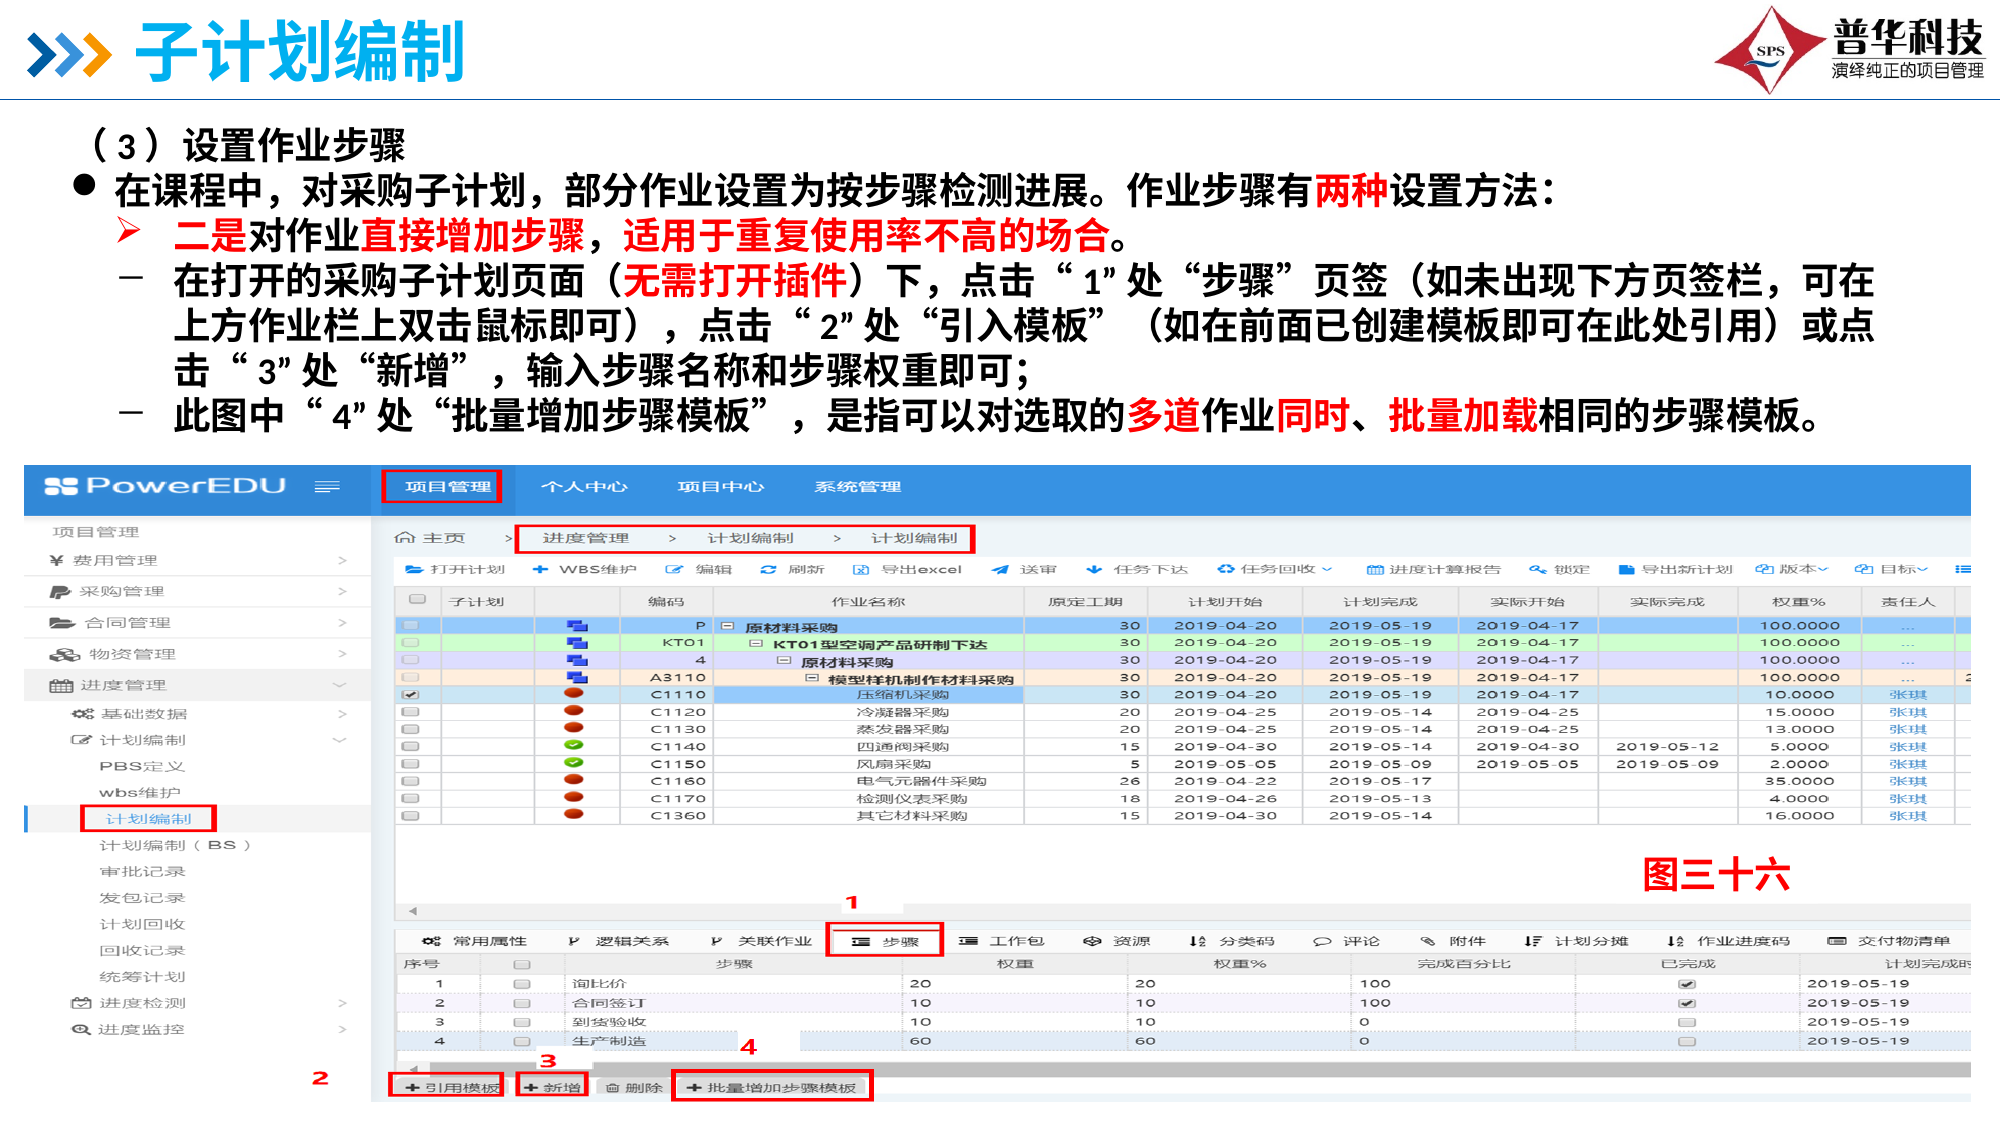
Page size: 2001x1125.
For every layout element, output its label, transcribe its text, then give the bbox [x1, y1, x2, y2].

title 子计划编制 [118, 20, 1236, 91]
picture [1703, 4, 1999, 95]
text_box （3）设置作业步骤 在课程中，对采购子计划，部分作业设置为按步骤检测进展。作业步骤有两种设置方法： 二是对作业直接增加步骤，适用于重复使用率不高的场合。 在打开的采购子计划页面（无需打开插件）下，点击“1”处“步骤”页签（如未出现下方页签栏，可在上方作业栏上双击鼠标即可），点击“2”处“引入模板”（如在前面已创建模板即可在此处引用）或点击“3”处“新增”，输入步骤名称和步骤权重即可； 此图中“4”处“批量增加步骤模板”，是指可以对选取的多道作业同时、批量加载相同的步骤模板。 [55, 114, 1893, 445]
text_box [24, 465, 1971, 1102]
